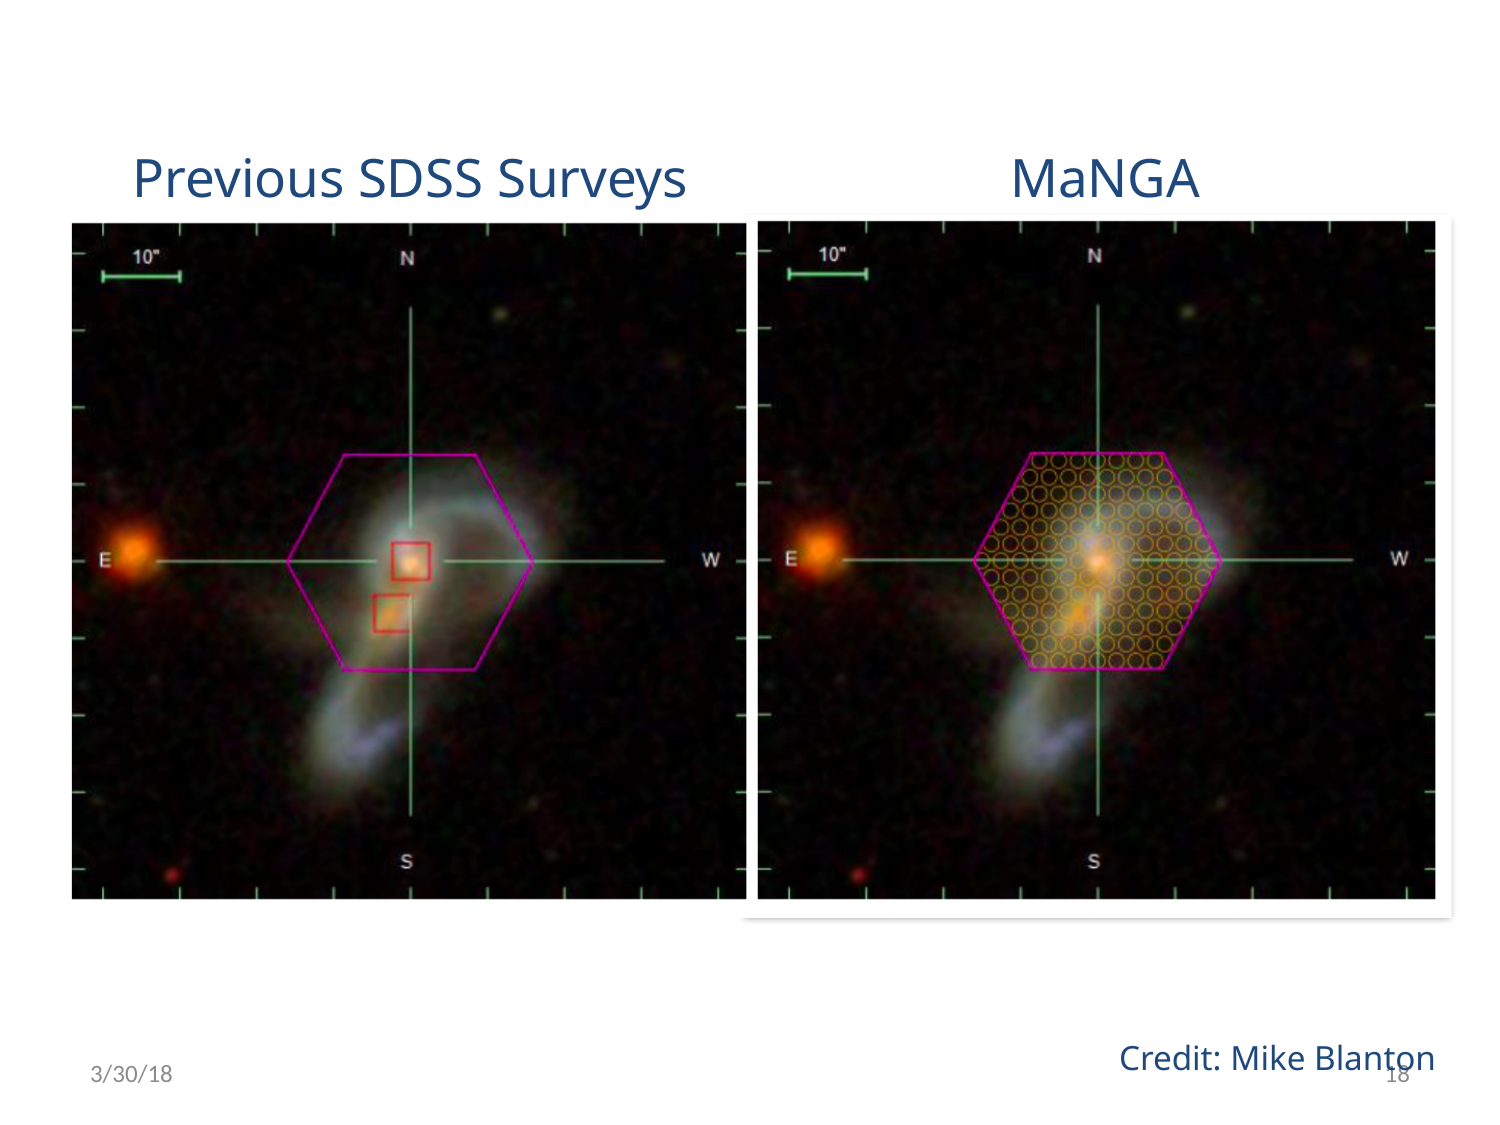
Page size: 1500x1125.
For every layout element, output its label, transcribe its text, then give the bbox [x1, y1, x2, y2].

text_box Previous SDSS Surveys [90, 137, 731, 213]
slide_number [75, 1042, 425, 1103]
text_box Credit: Mike Blanton [1067, 1030, 1452, 1100]
slide_number 18 [1074, 1042, 1425, 1103]
picture [48, 215, 1452, 918]
text_box MaNGA [785, 137, 1425, 213]
